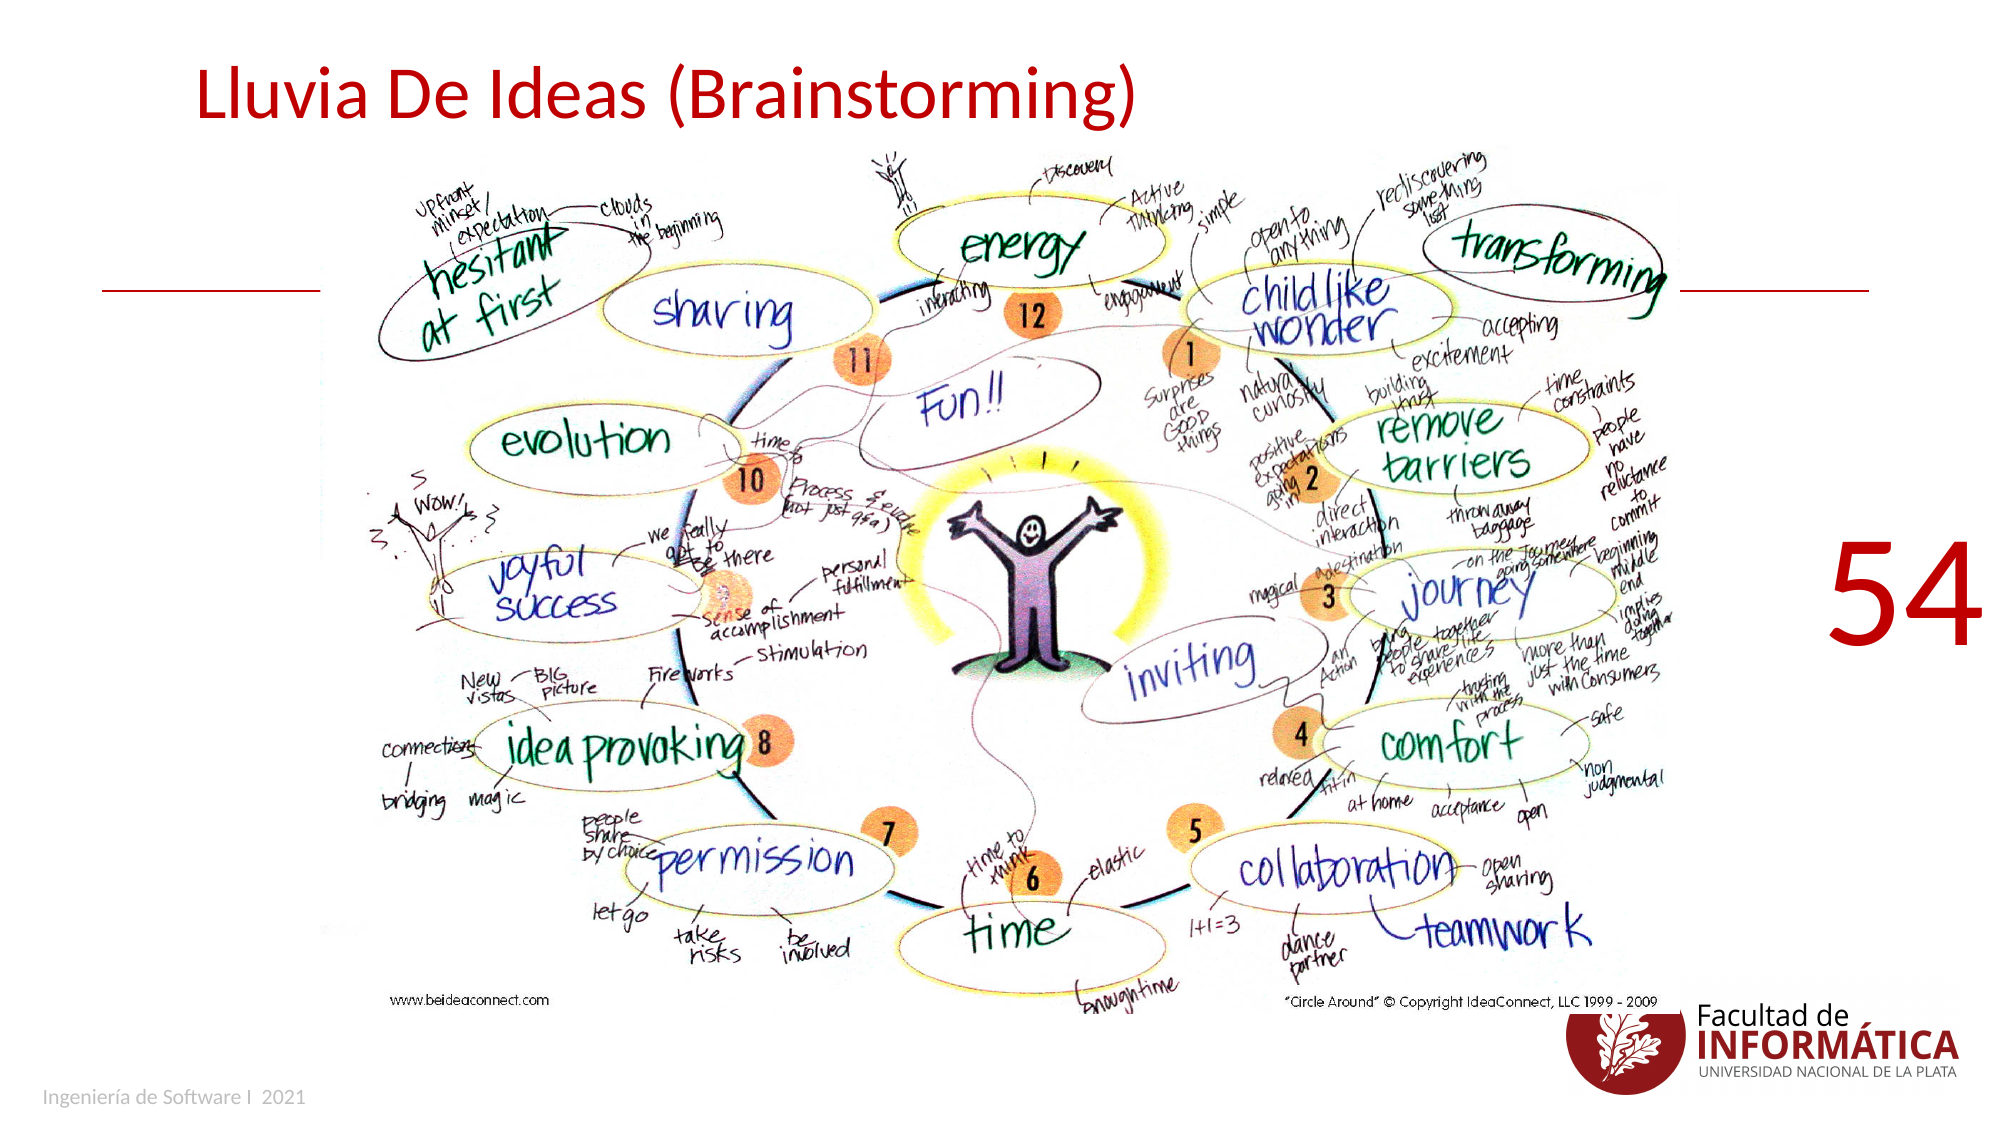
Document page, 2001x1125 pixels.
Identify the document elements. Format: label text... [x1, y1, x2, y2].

slide_number 54 [1684, 456, 2000, 686]
footer Ingeniería de Software I 2021 [27, 1075, 382, 1111]
title Lluvia De Ideas (Brainstorming) [180, 47, 1830, 145]
picture [320, 144, 1959, 1095]
